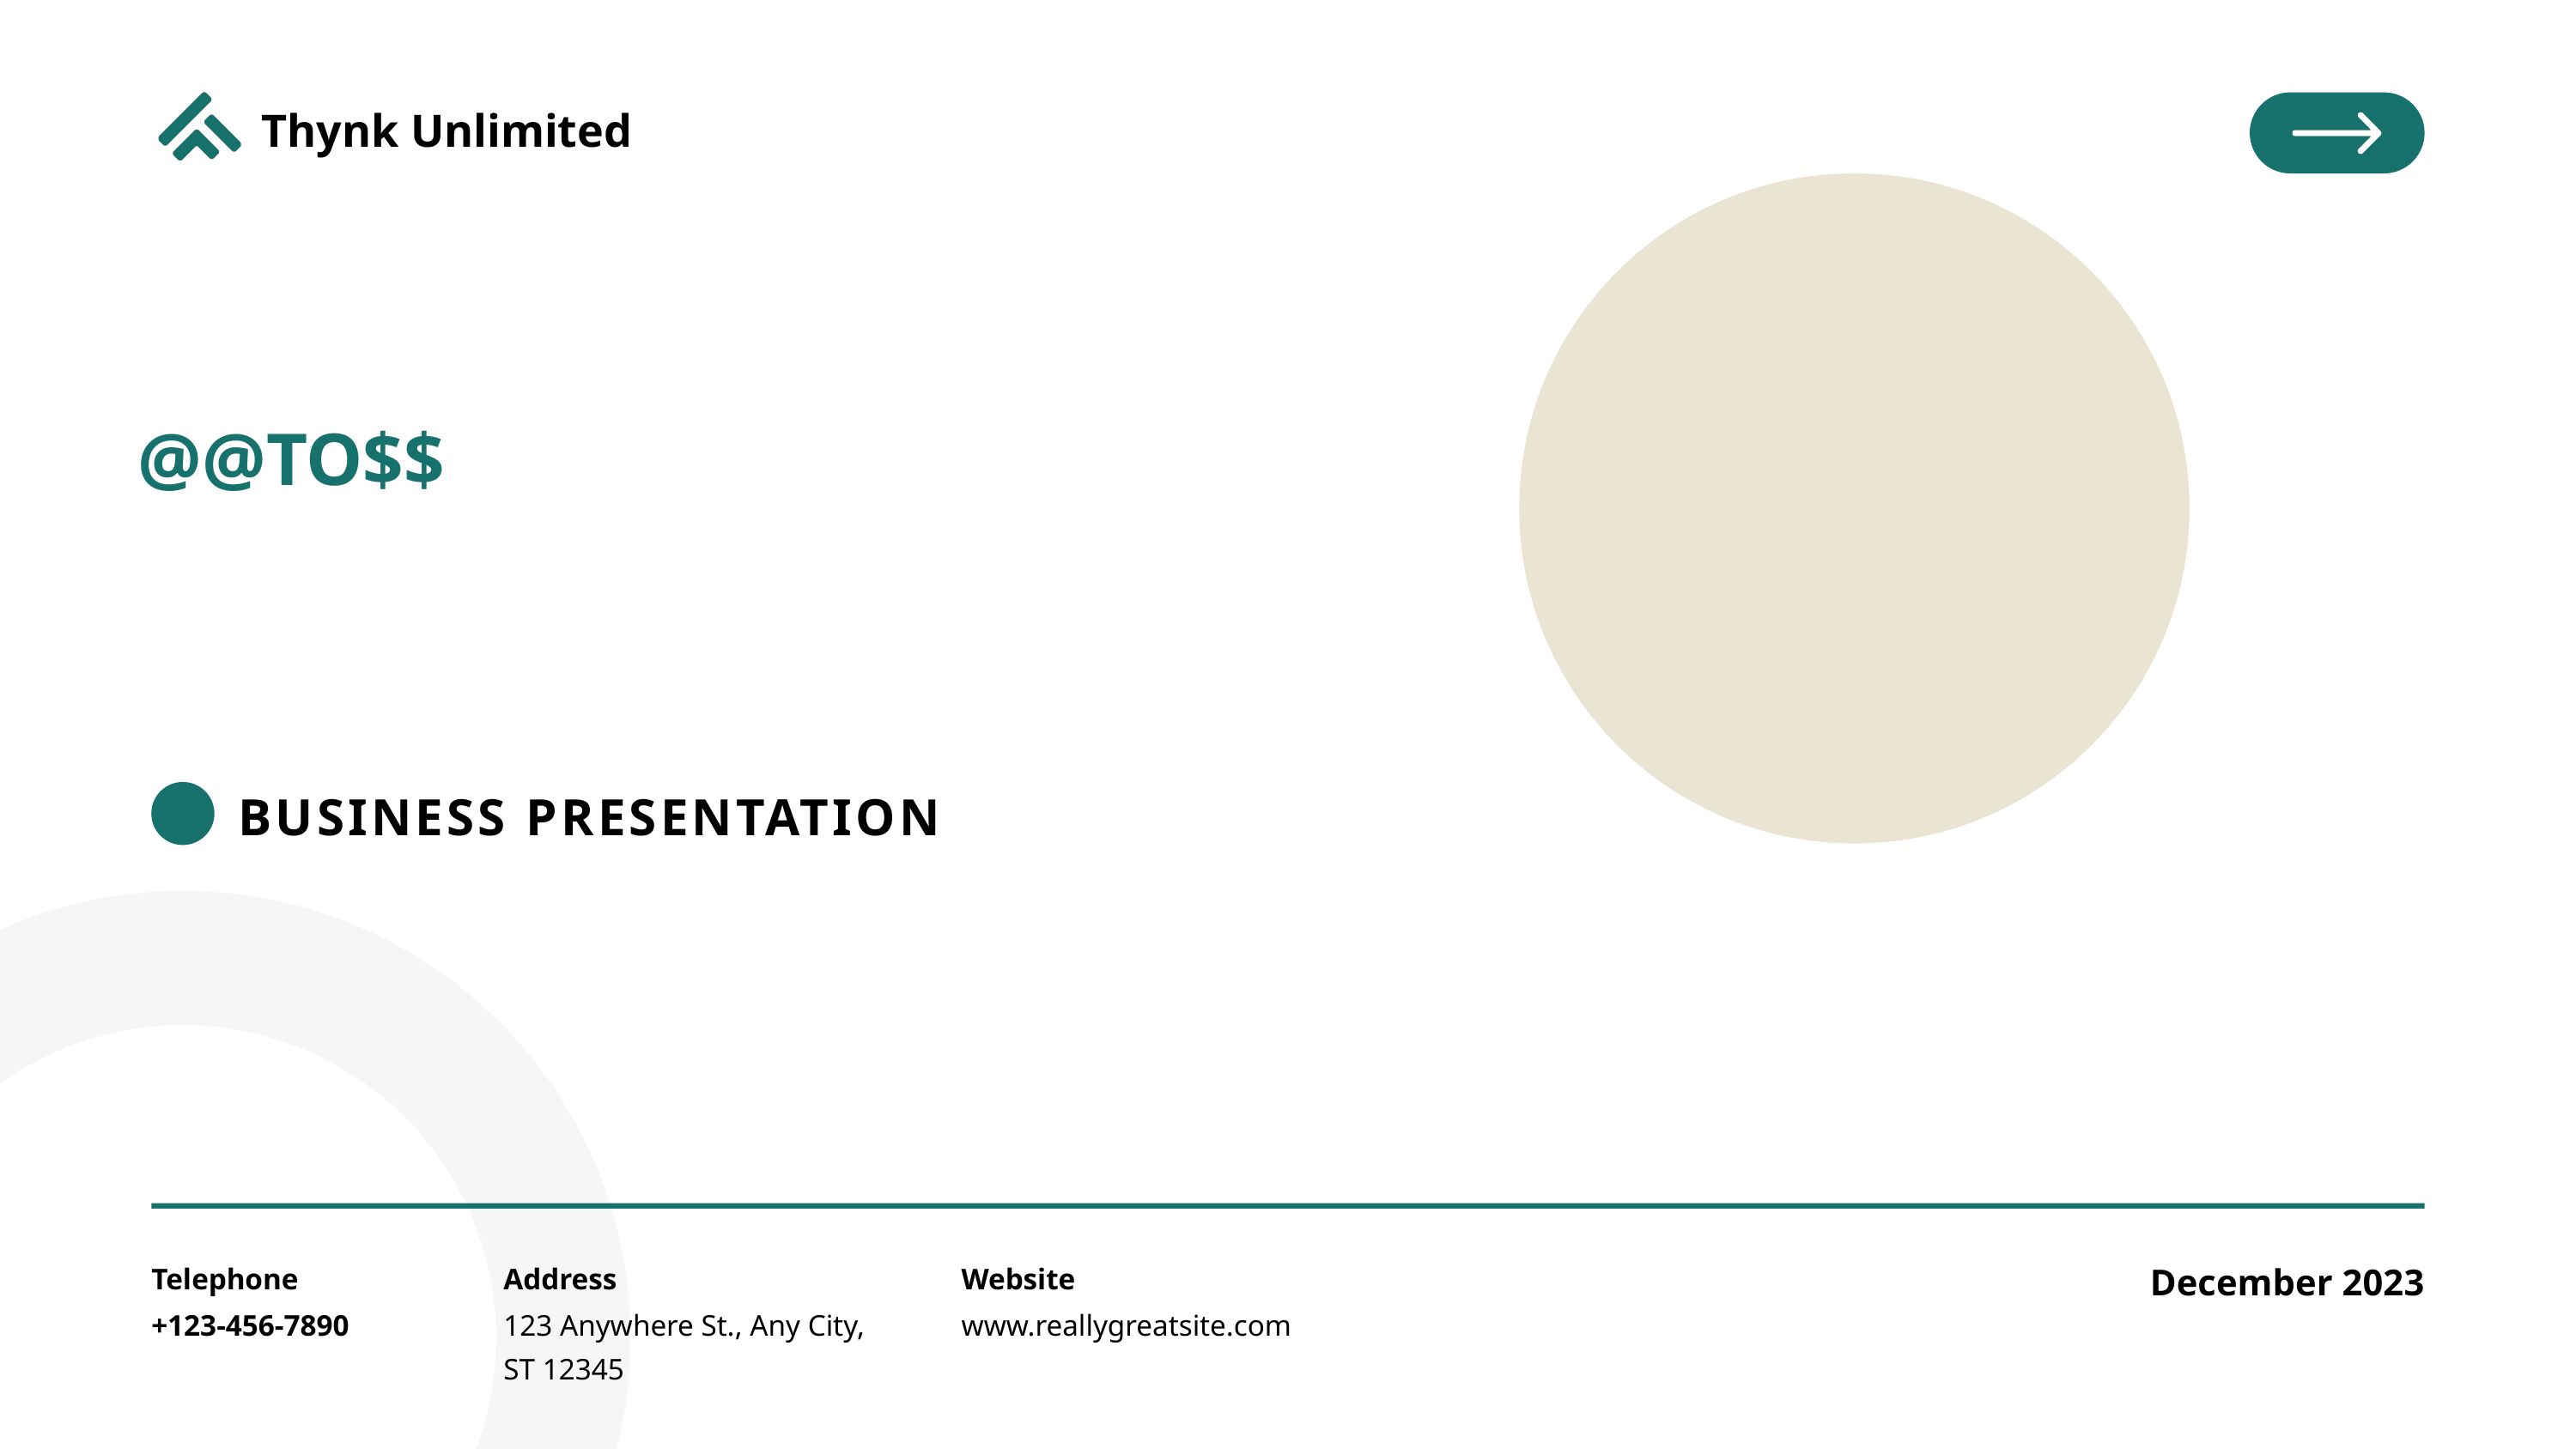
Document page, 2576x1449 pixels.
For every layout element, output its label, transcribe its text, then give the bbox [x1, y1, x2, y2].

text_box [2249, 92, 2425, 174]
text_box [158, 92, 241, 161]
text_box December 2023 [2020, 1247, 2425, 1304]
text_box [150, 781, 215, 846]
text_box Thynk Unlimited [261, 93, 712, 156]
text_box @@TO$$ [137, 414, 1514, 500]
text_box BUSINESS PRESENTATION [238, 775, 1376, 846]
text_box Website [961, 1250, 1366, 1295]
text_box Address [567, 1250, 888, 1295]
text_box www.reallygreatsite.com [961, 1297, 1366, 1342]
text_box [1519, 173, 2190, 844]
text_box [0, 957, 564, 1449]
text_box 123 Anywhere St., Any City, ST 12345 [567, 1297, 888, 1386]
